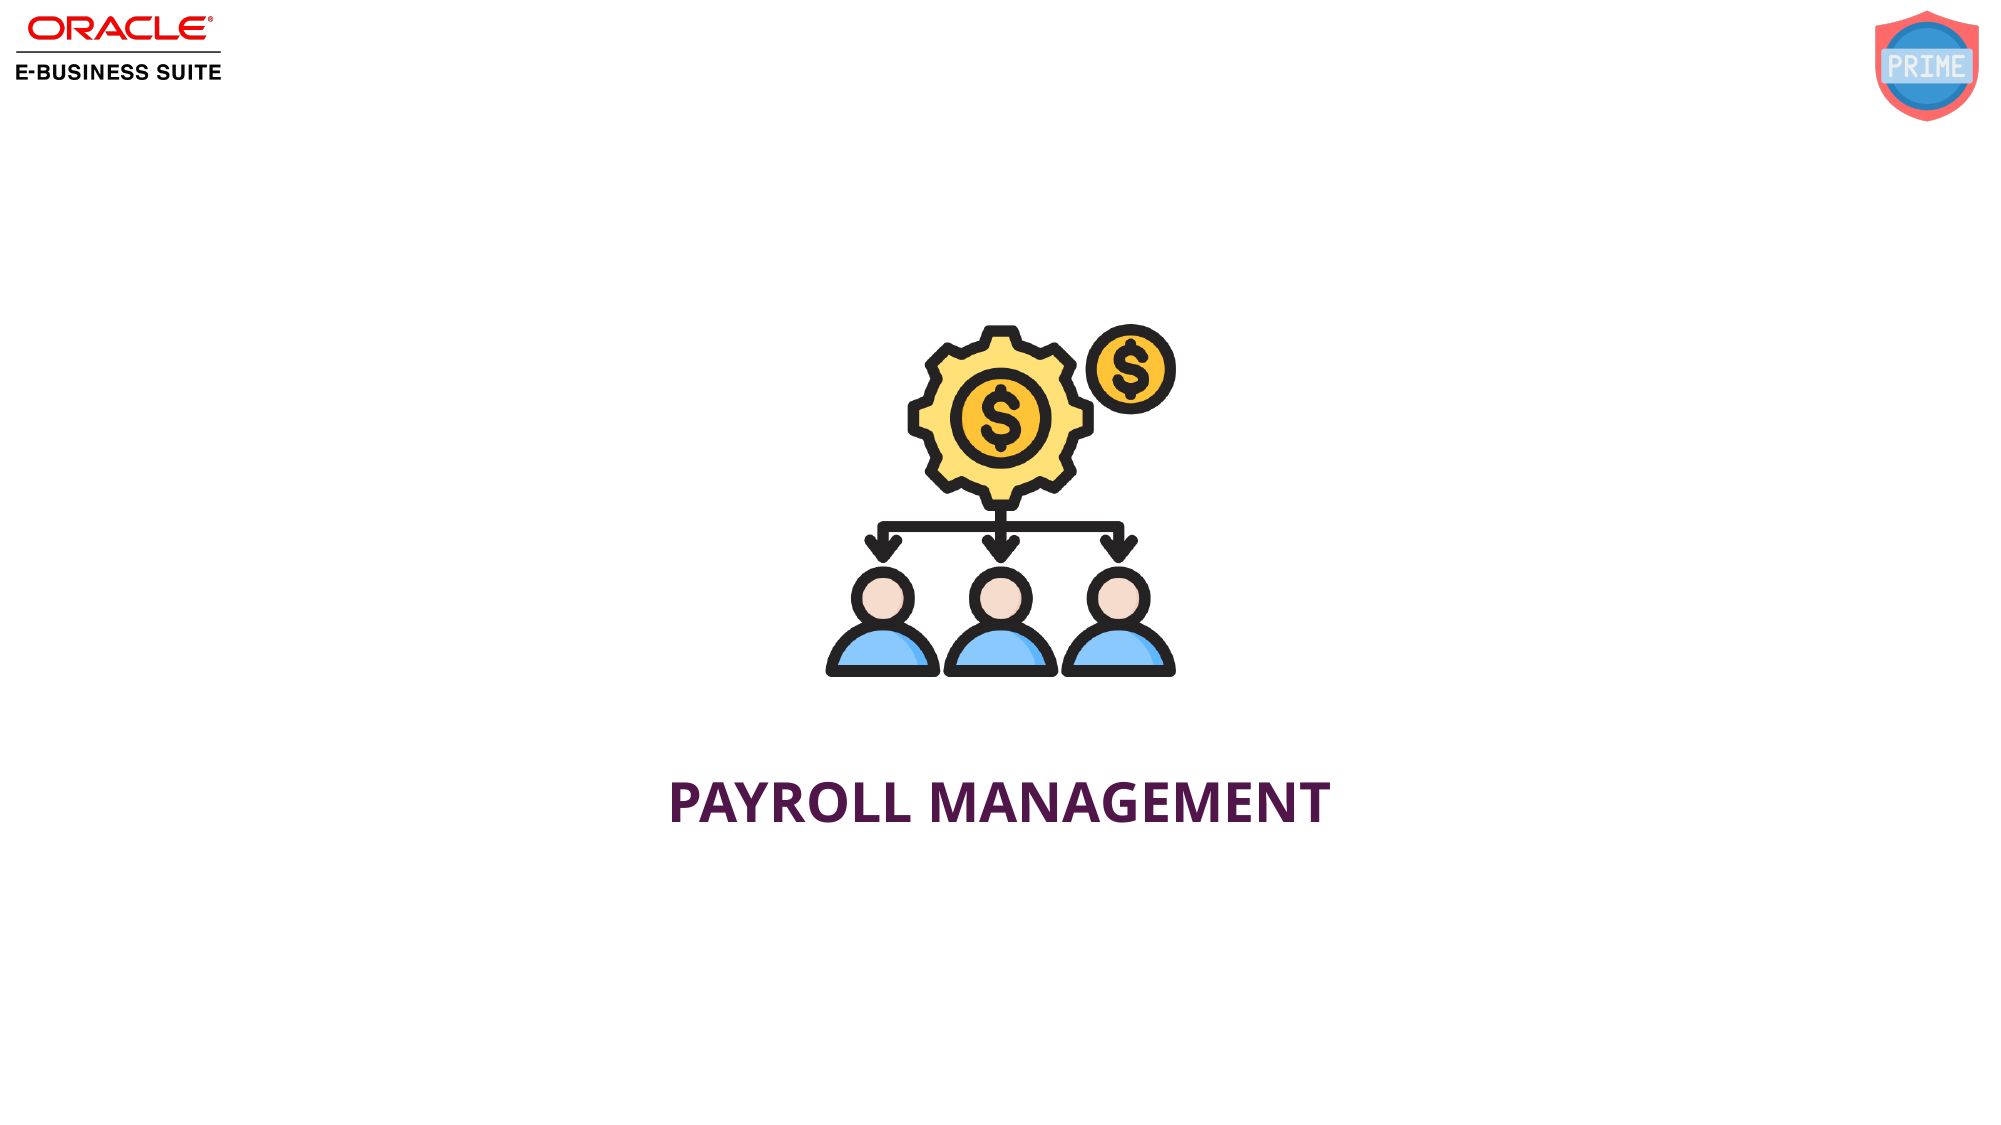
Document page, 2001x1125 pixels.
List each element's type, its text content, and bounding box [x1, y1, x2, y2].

picture [818, 317, 1183, 683]
picture [1868, 7, 1986, 125]
picture [16, 15, 222, 81]
text_box PAYROLL MANAGEMENT [157, 760, 1843, 834]
